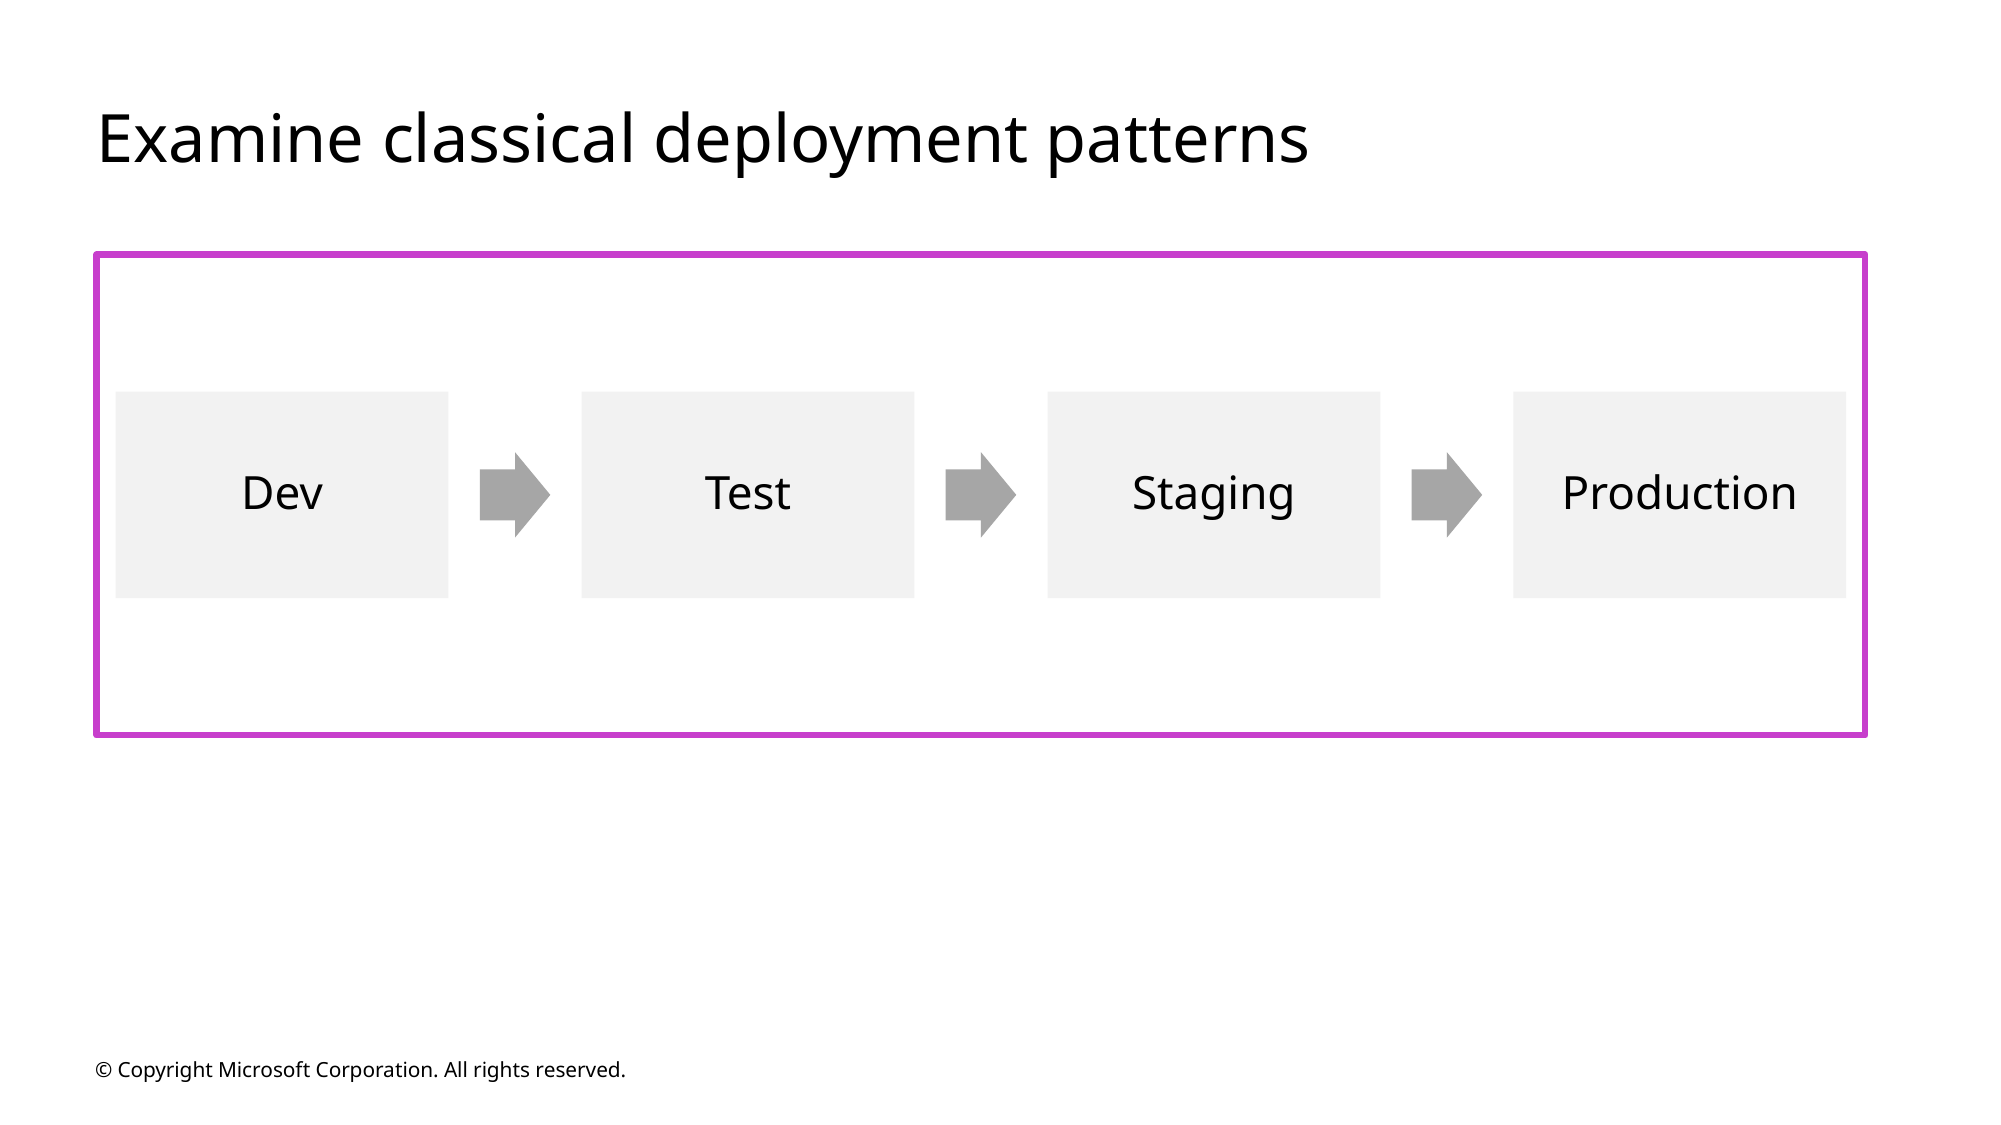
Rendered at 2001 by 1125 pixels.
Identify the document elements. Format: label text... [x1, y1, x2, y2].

text_box Test [581, 391, 915, 599]
text_box [1411, 452, 1483, 538]
text_box Dev [115, 391, 449, 599]
text_box Production [1513, 391, 1847, 599]
text_box [96, 254, 1866, 736]
title Examine classical deployment patterns [96, 96, 1903, 177]
text_box [945, 452, 1017, 538]
text_box [479, 452, 551, 538]
text_box Staging [1047, 391, 1381, 599]
